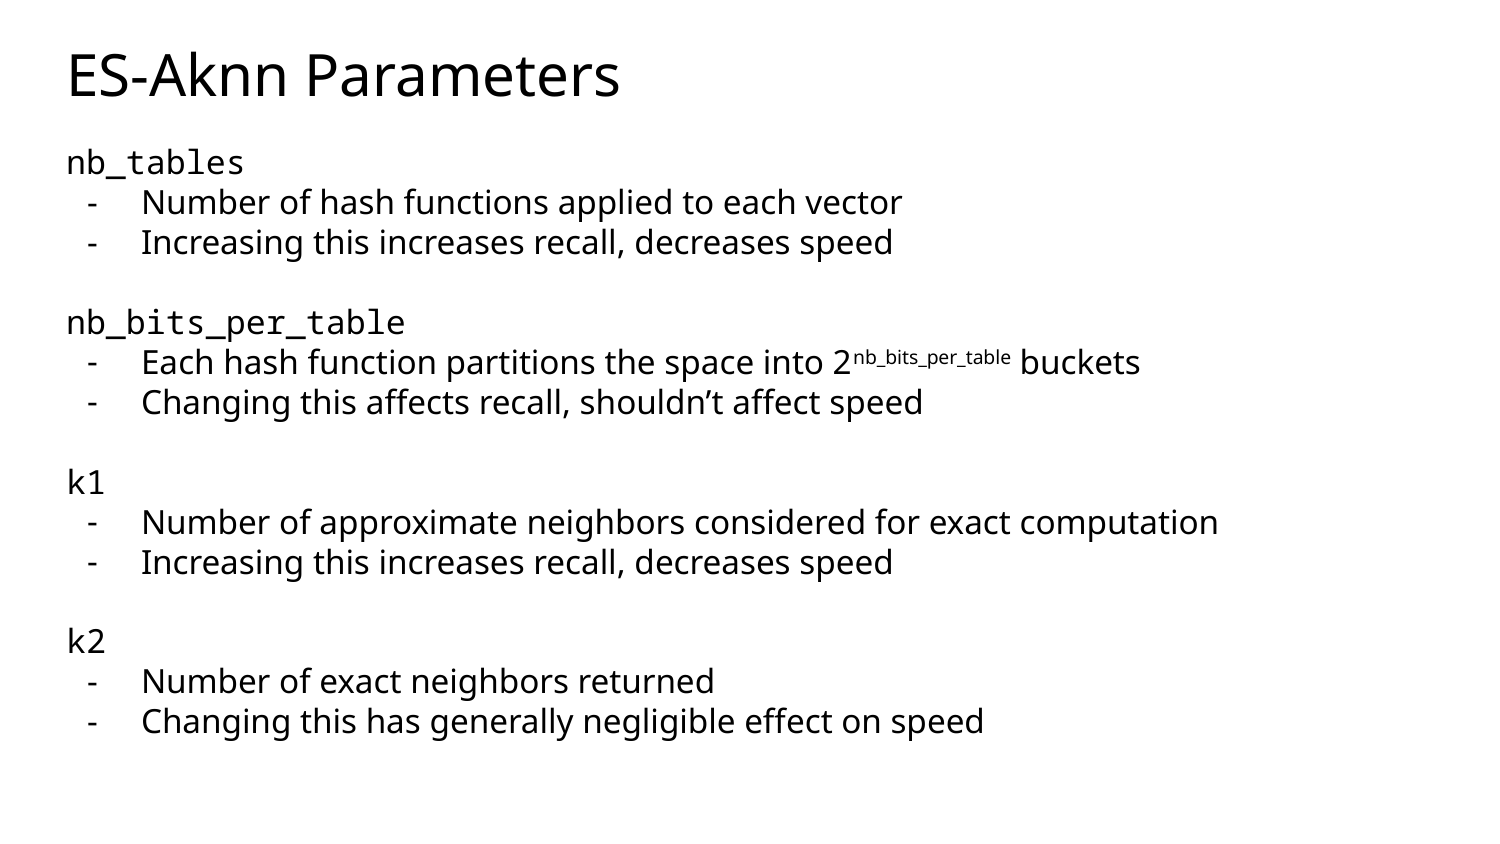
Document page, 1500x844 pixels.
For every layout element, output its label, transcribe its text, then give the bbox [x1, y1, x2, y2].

title ES-Aknn Parameters [51, 23, 1449, 117]
list nb_tables Number of hash functions applied to each vector Increasing this increases recall, decreases speed nb_bits_per_table Each hash function partitions the space into 2nb_bits_per_table buckets Changing this affects recall, shouldn’t affect speed k1 Number of approximate neighbors considered for exact computation Increasing this increases recall, decreases speed k2 Number of exact neighbors returned Changing this has generally negligible effect on speed [51, 126, 1449, 802]
